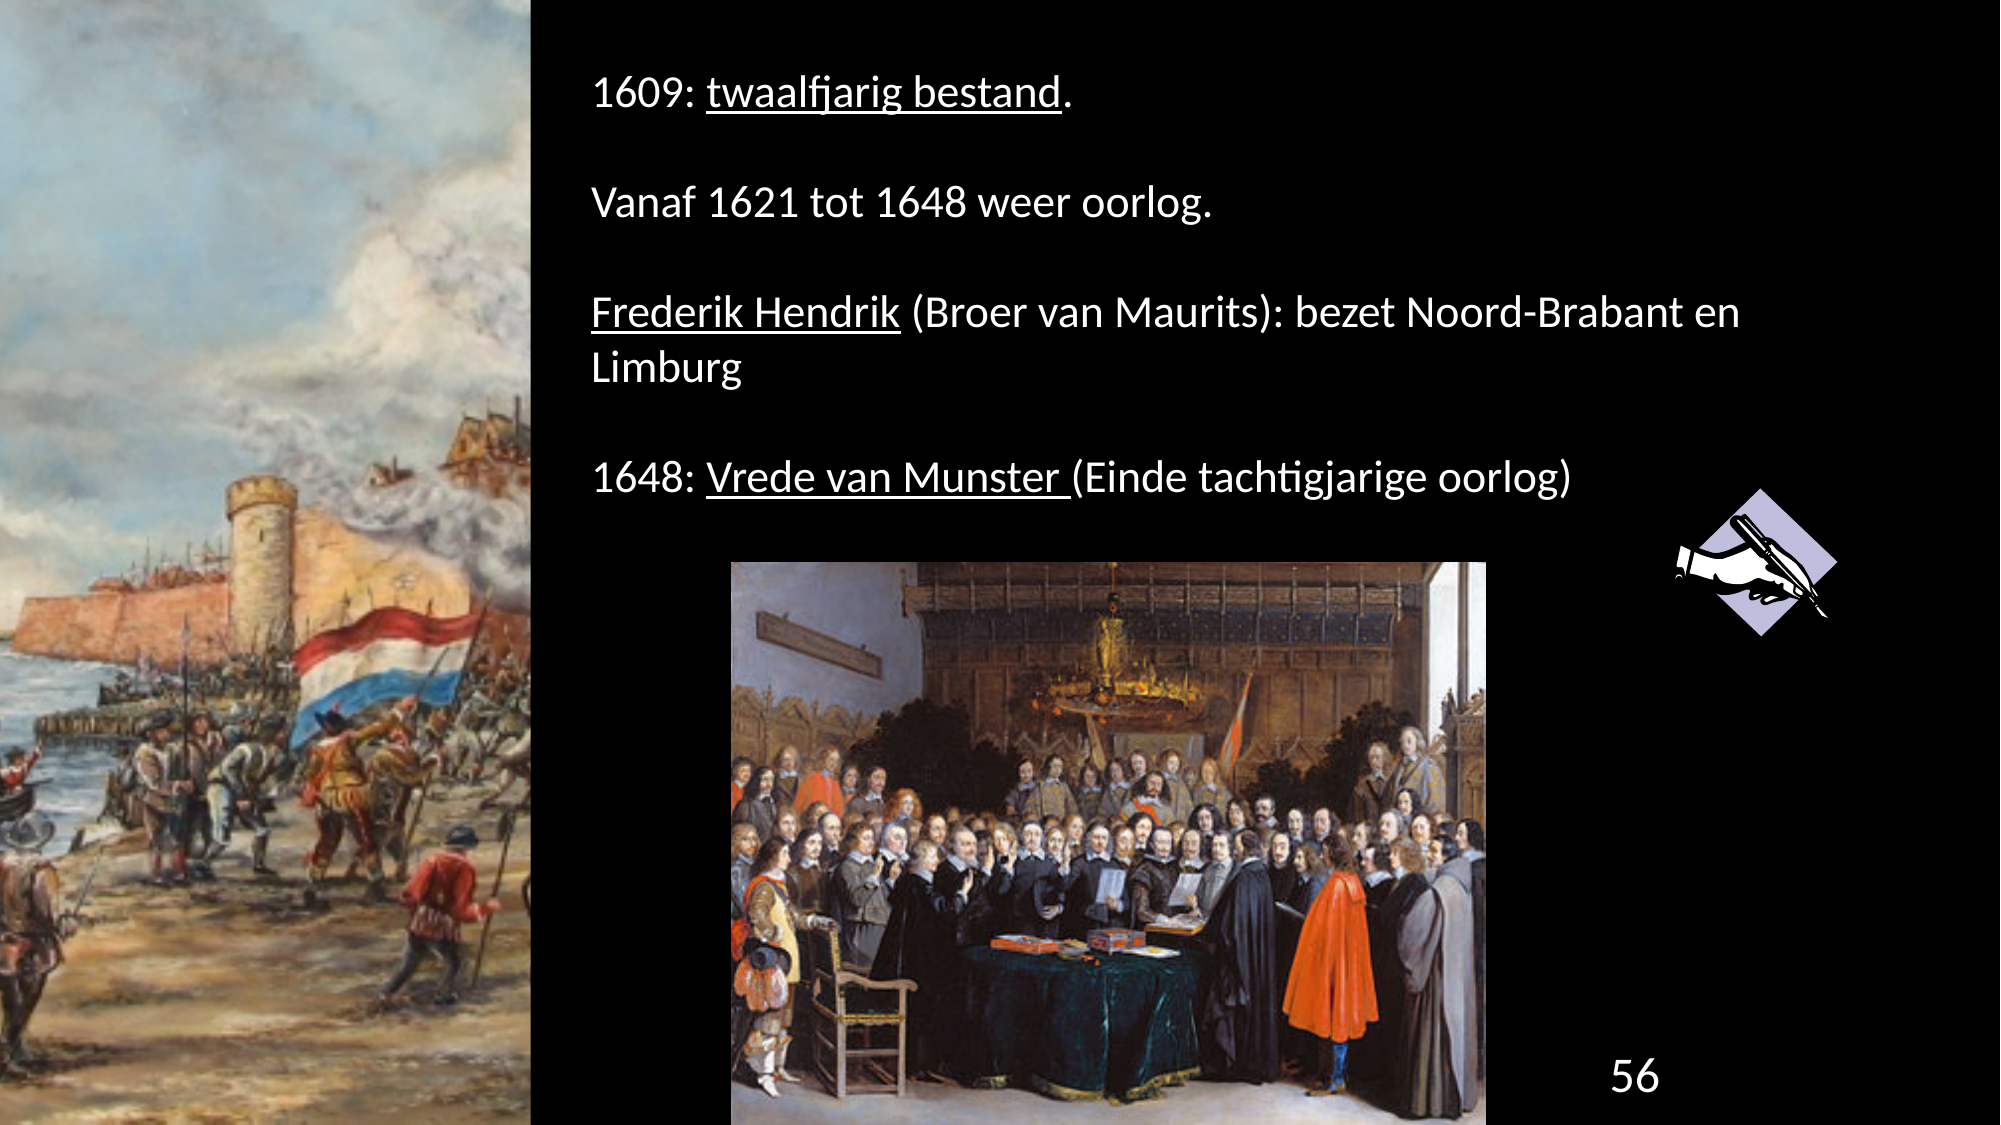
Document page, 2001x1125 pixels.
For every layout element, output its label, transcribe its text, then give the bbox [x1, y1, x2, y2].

picture [731, 562, 1486, 1125]
slide_number 56 [1486, 1042, 1675, 1103]
picture [0, 0, 531, 1125]
text_box 1609: twaalfjarig bestand. Vanaf 1621 tot 1648 weer oorlog. Frederik Hendrik (Broer van Maurits): bezet Noord-Brabant en Limburg 1648: Vrede van Munster (Einde tachtigjarige oorlog) [576, 54, 1877, 675]
picture [1667, 478, 1848, 647]
